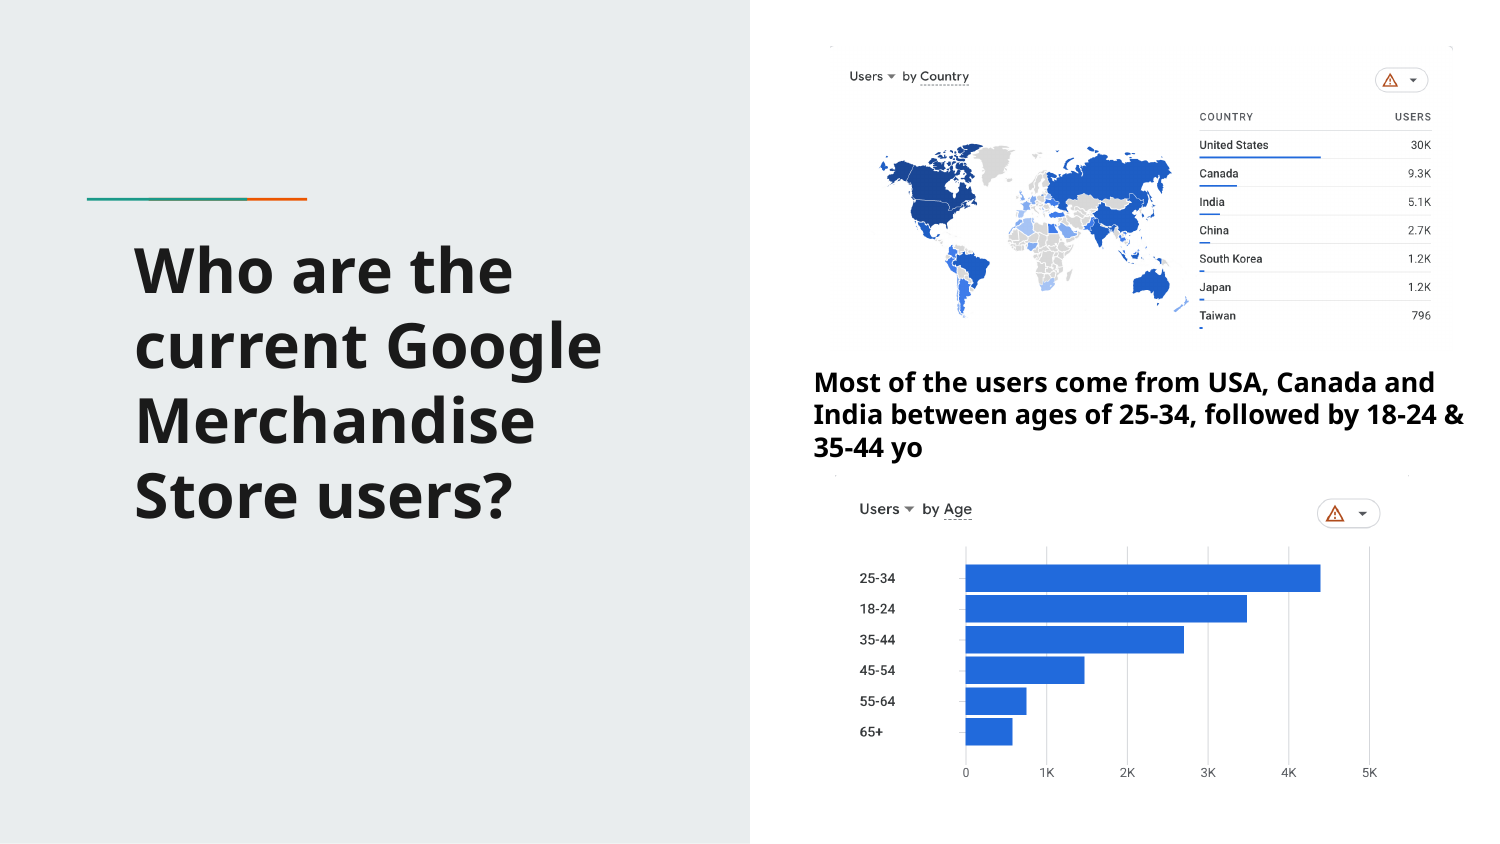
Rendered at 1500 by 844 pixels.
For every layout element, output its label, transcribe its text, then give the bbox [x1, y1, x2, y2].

picture [835, 475, 1409, 808]
text_box Most of the users come from USA, Canada and India between ages of 25-34, followed by 18-24 & 35-44 yo [798, 350, 1485, 478]
picture [830, 45, 1453, 351]
title Who are the current Google Merchandise Store users? [119, 216, 662, 494]
